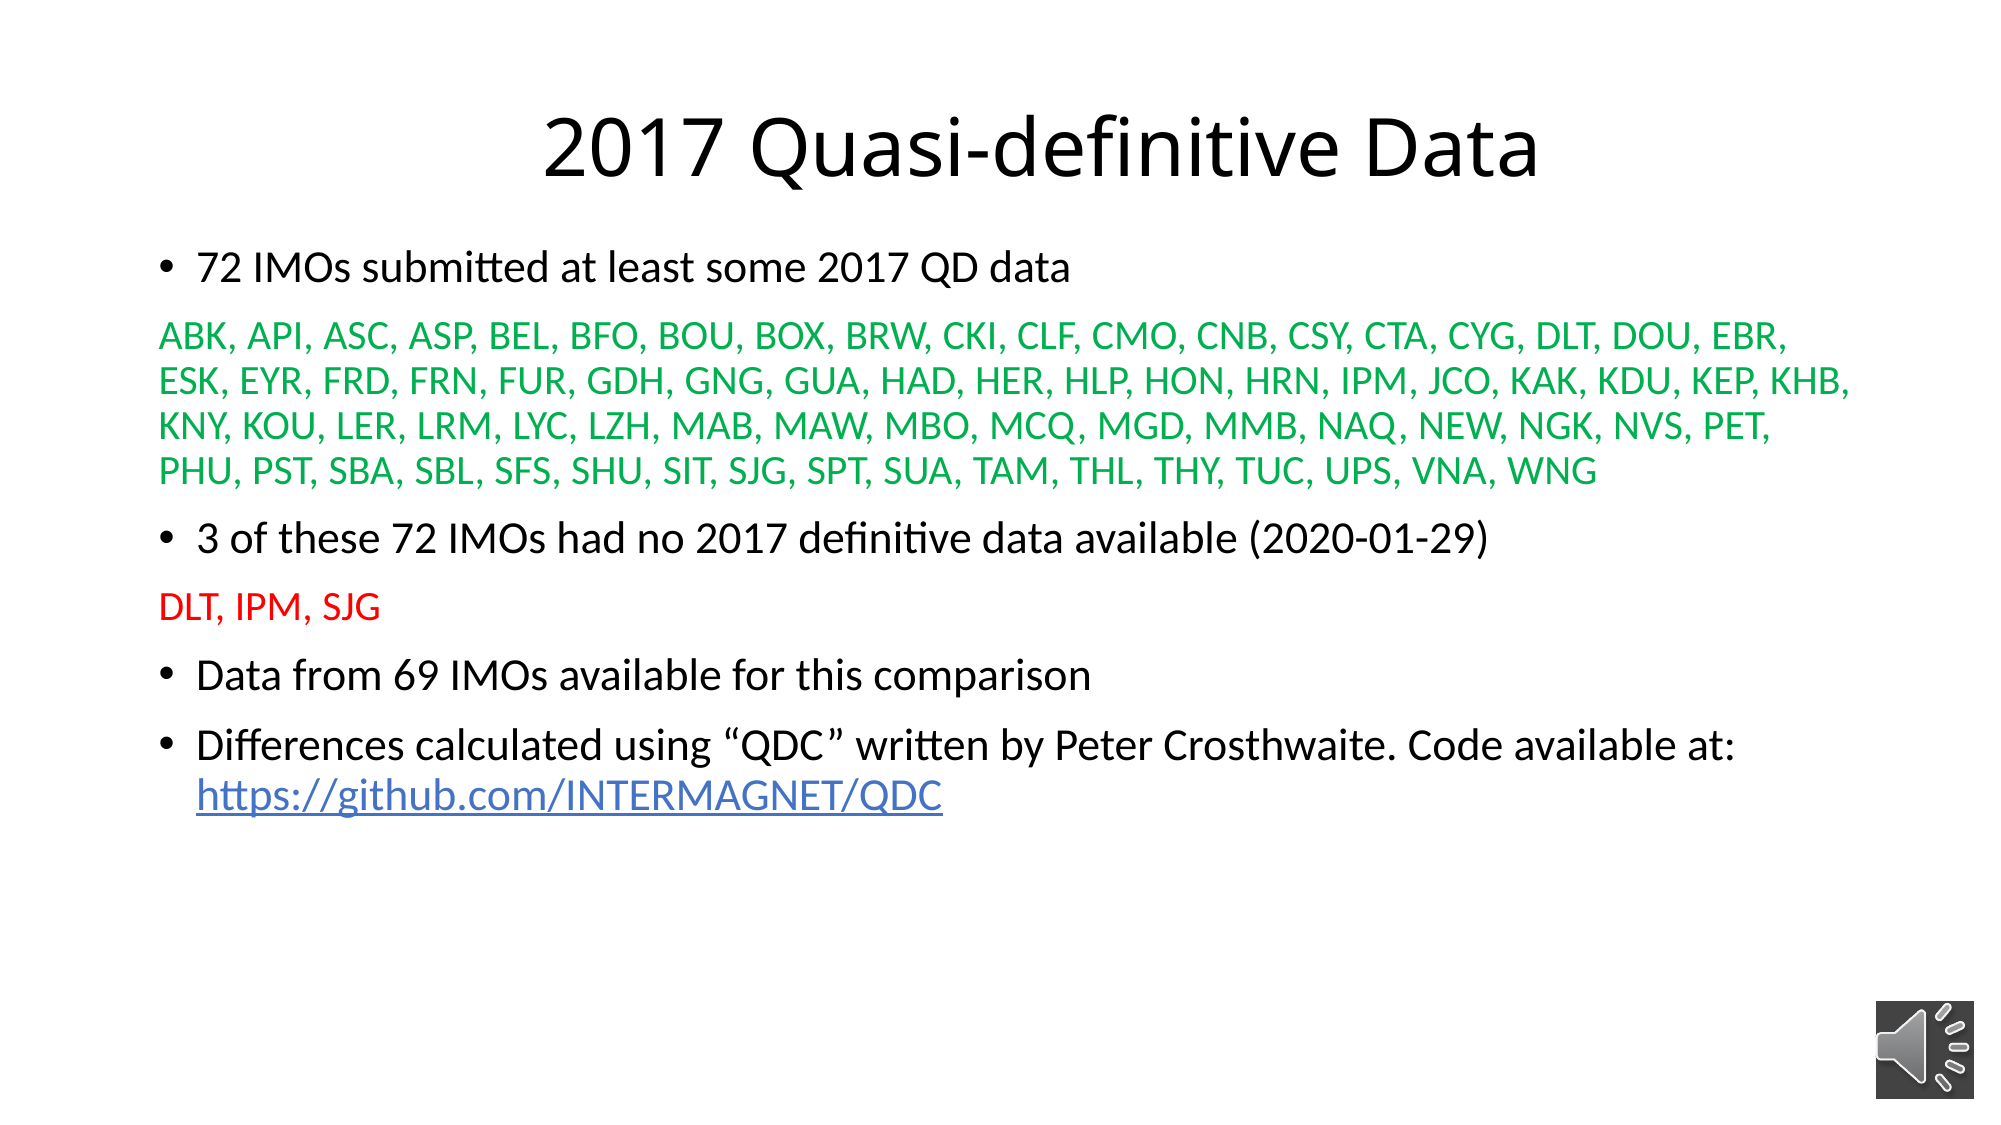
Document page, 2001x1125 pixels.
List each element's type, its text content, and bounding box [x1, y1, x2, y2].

list 72 IMOs submitted at least some 2017 QD data ABK, API, ASC, ASP, BEL, BFO, BOU, BOX, BRW, CKI, CLF, CMO, CNB, CSY, CTA, CYG, DLT, DOU, EBR, ESK, EYR, FRD, FRN, FUR, GDH, GNG, GUA, HAD, HER, HLP, HON, HRN, IPM, JCO, KAK, KDU, KEP, KHB, KNY, KOU, LER, LRM, LYC, LZH, MAB, MAW, MBO, MCQ, MGD, MMB, NAQ, NEW, NGK, NVS, PET, PHU, PST, SBA, SBL, SFS, SHU, SIT, SJG, SPT, SUA, TAM, THL, THY, TUC, UPS, VNA, WNG 3 of these 72 IMOs had no 2017 definitive data available (2020-01-29) DLT, IPM, SJG Data from 69 IMOs available for this comparison Differences calculated using “QDC” written by Peter Crosthwaite. Code available at: https://github.com/INTERMAGNET/QDC [143, 235, 1869, 925]
title 2017 Quasi-definitive Data [523, 64, 1562, 236]
picture [1874, 999, 1975, 1100]
